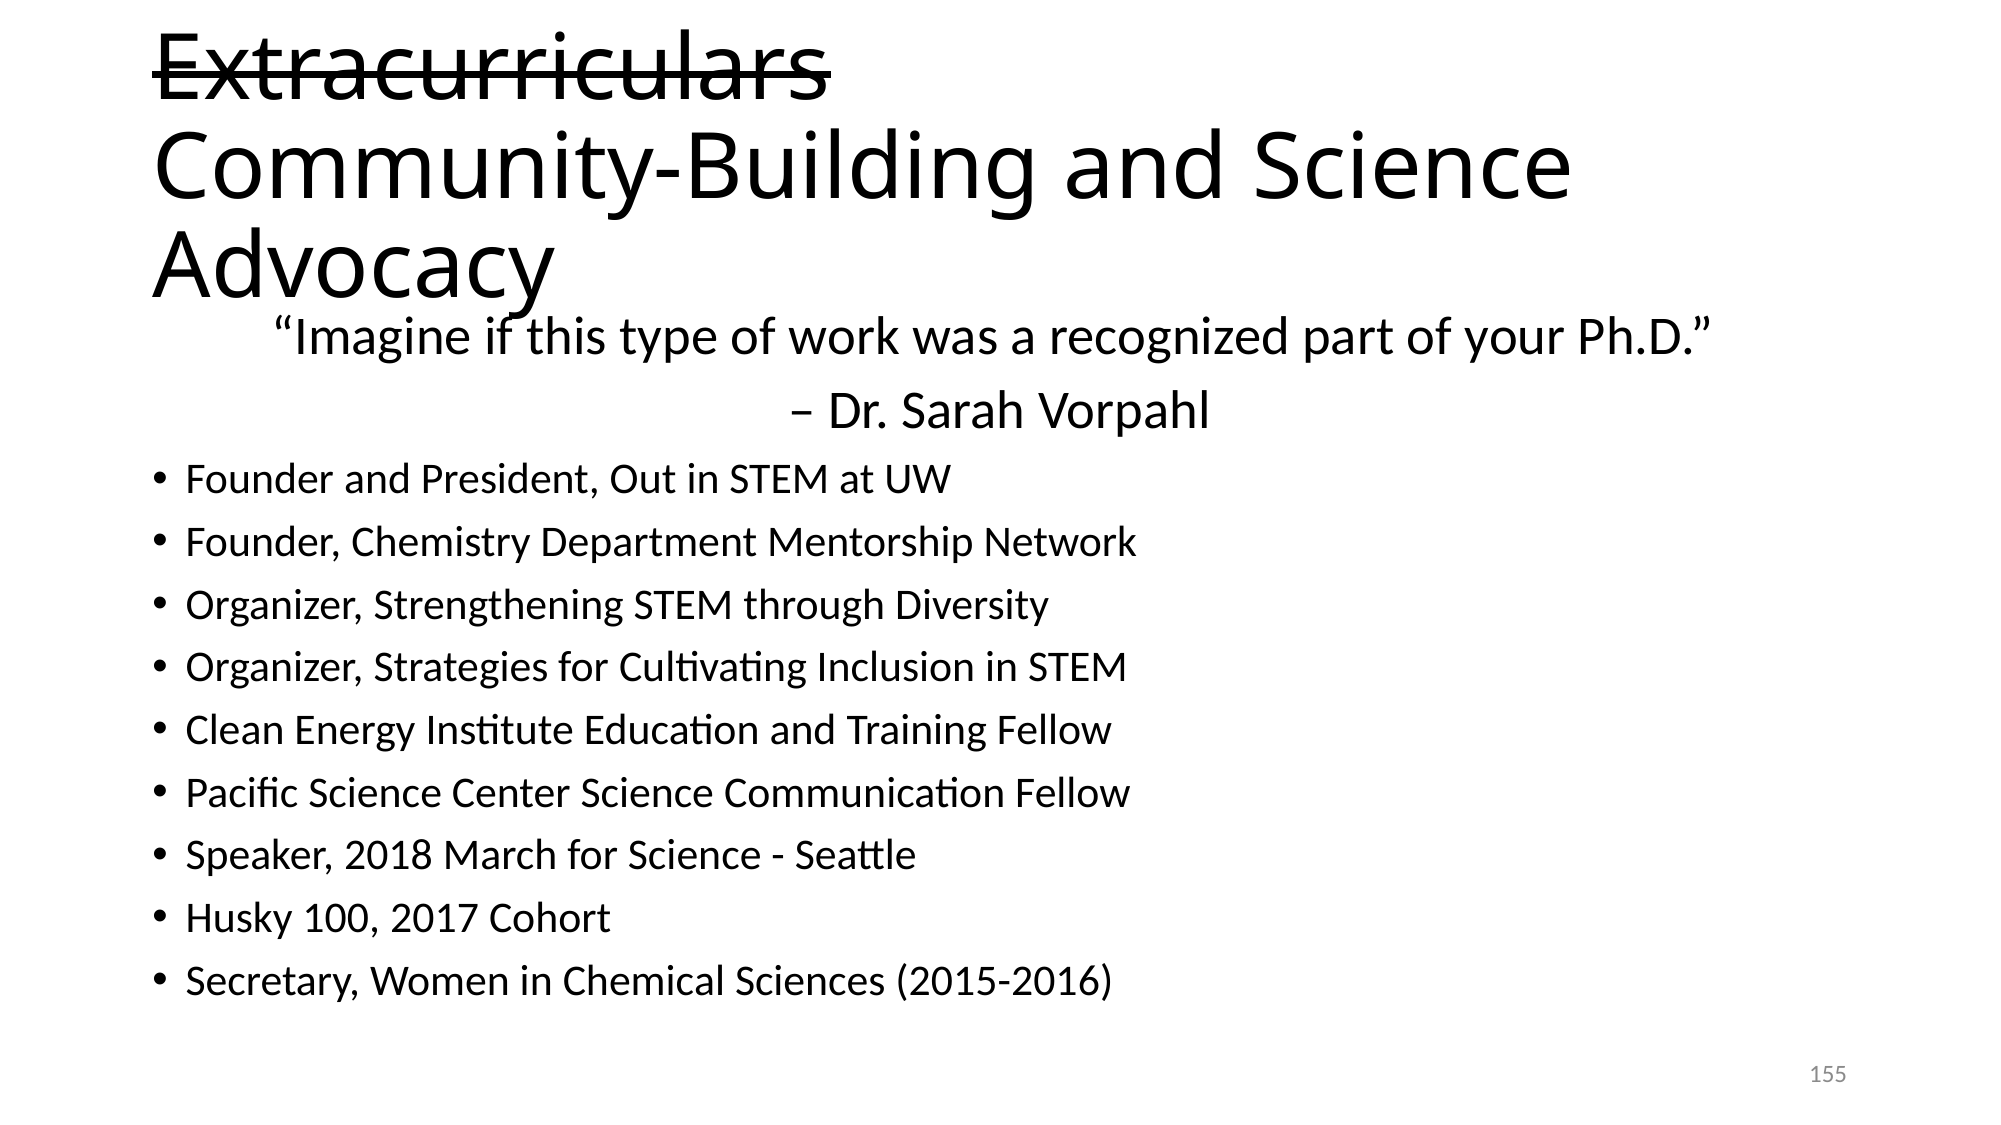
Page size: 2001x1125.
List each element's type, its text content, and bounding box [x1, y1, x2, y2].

slide_number 154 [1412, 1042, 1863, 1103]
list “Imagine if this type of work was a recognized part of your Ph.D.” – Dr. Sarah Vorpahl Founder and President, Out in STEM at UW Founder, Chemistry Department Mentorship Network Organizer, Strengthening STEM through Diversity Organizer, Strategies for Cultivating Inclusion in STEM Clean Energy Institute Education and Training Fellow Pacific Science Center Science Communication Fellow Speaker, 2018 March for Science - Seattle Husky 100, 2017 Cohort Secretary, Women in Chemical Sciences (2015-2016) [137, 299, 1863, 1014]
title Extracurriculars Community-Building and Science Advocacy [137, 59, 1863, 278]
